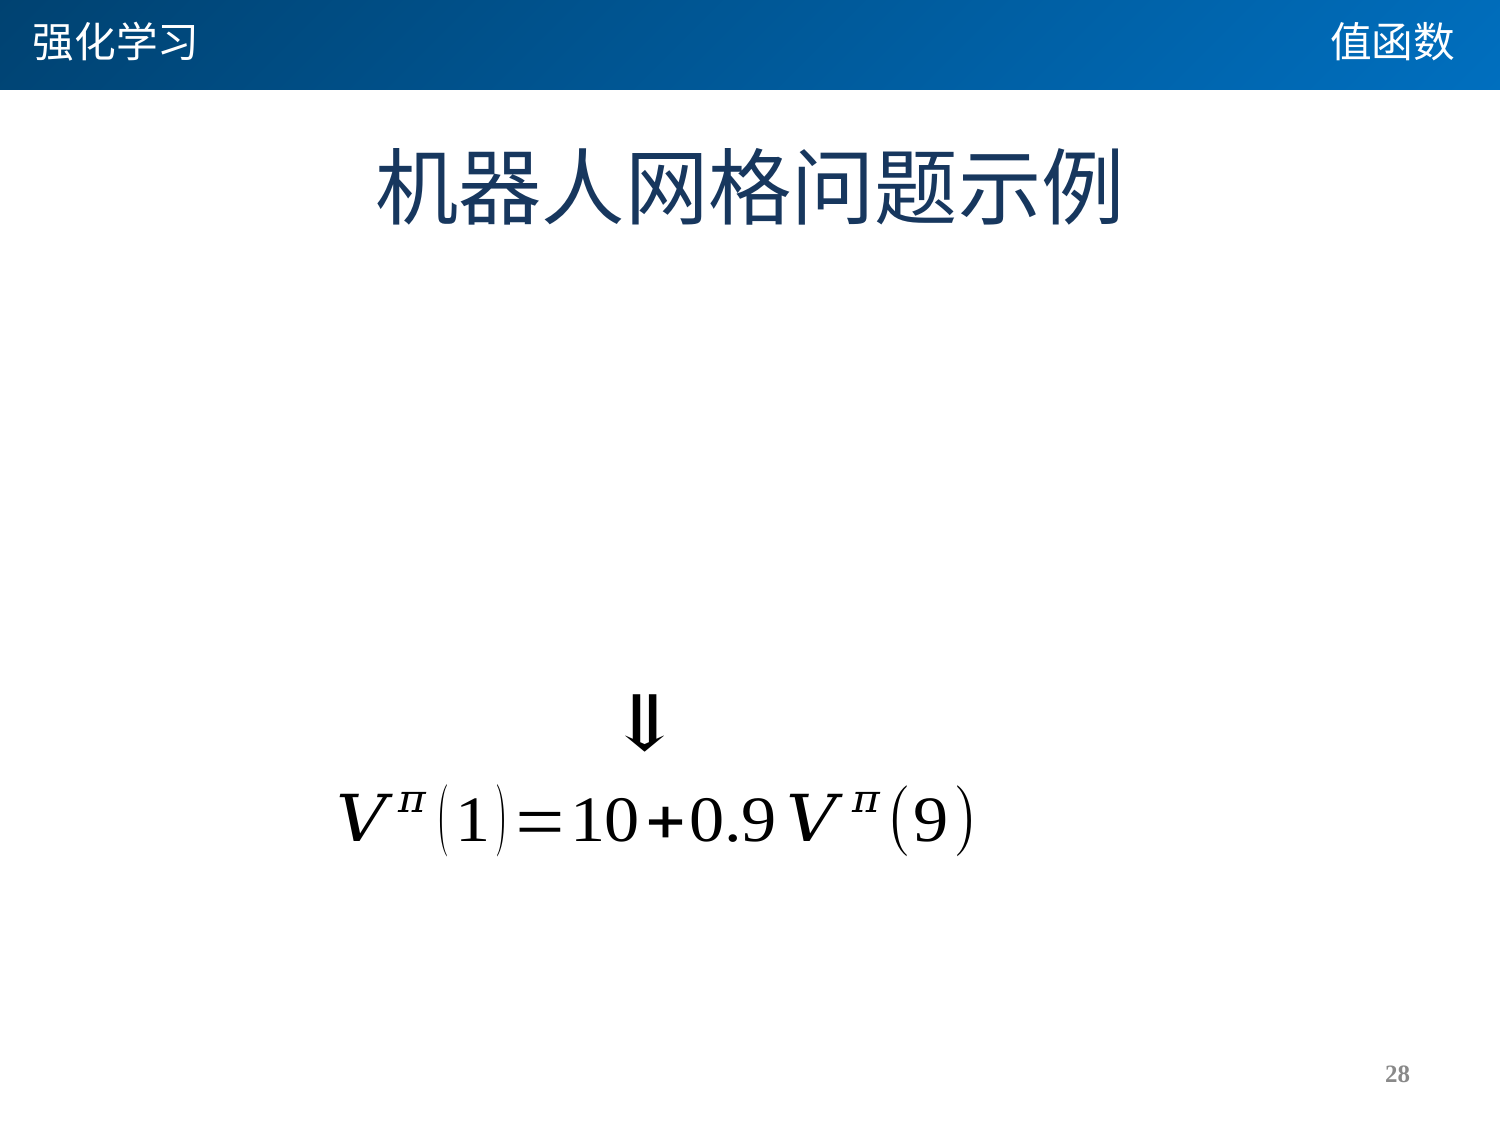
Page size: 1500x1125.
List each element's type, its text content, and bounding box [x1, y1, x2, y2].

list 值函数 [938, 8, 1471, 80]
slide_number 28 [1074, 1042, 1425, 1103]
list 强化学习 [17, 8, 561, 80]
title 机器人网格问题示例 [75, 91, 1425, 279]
